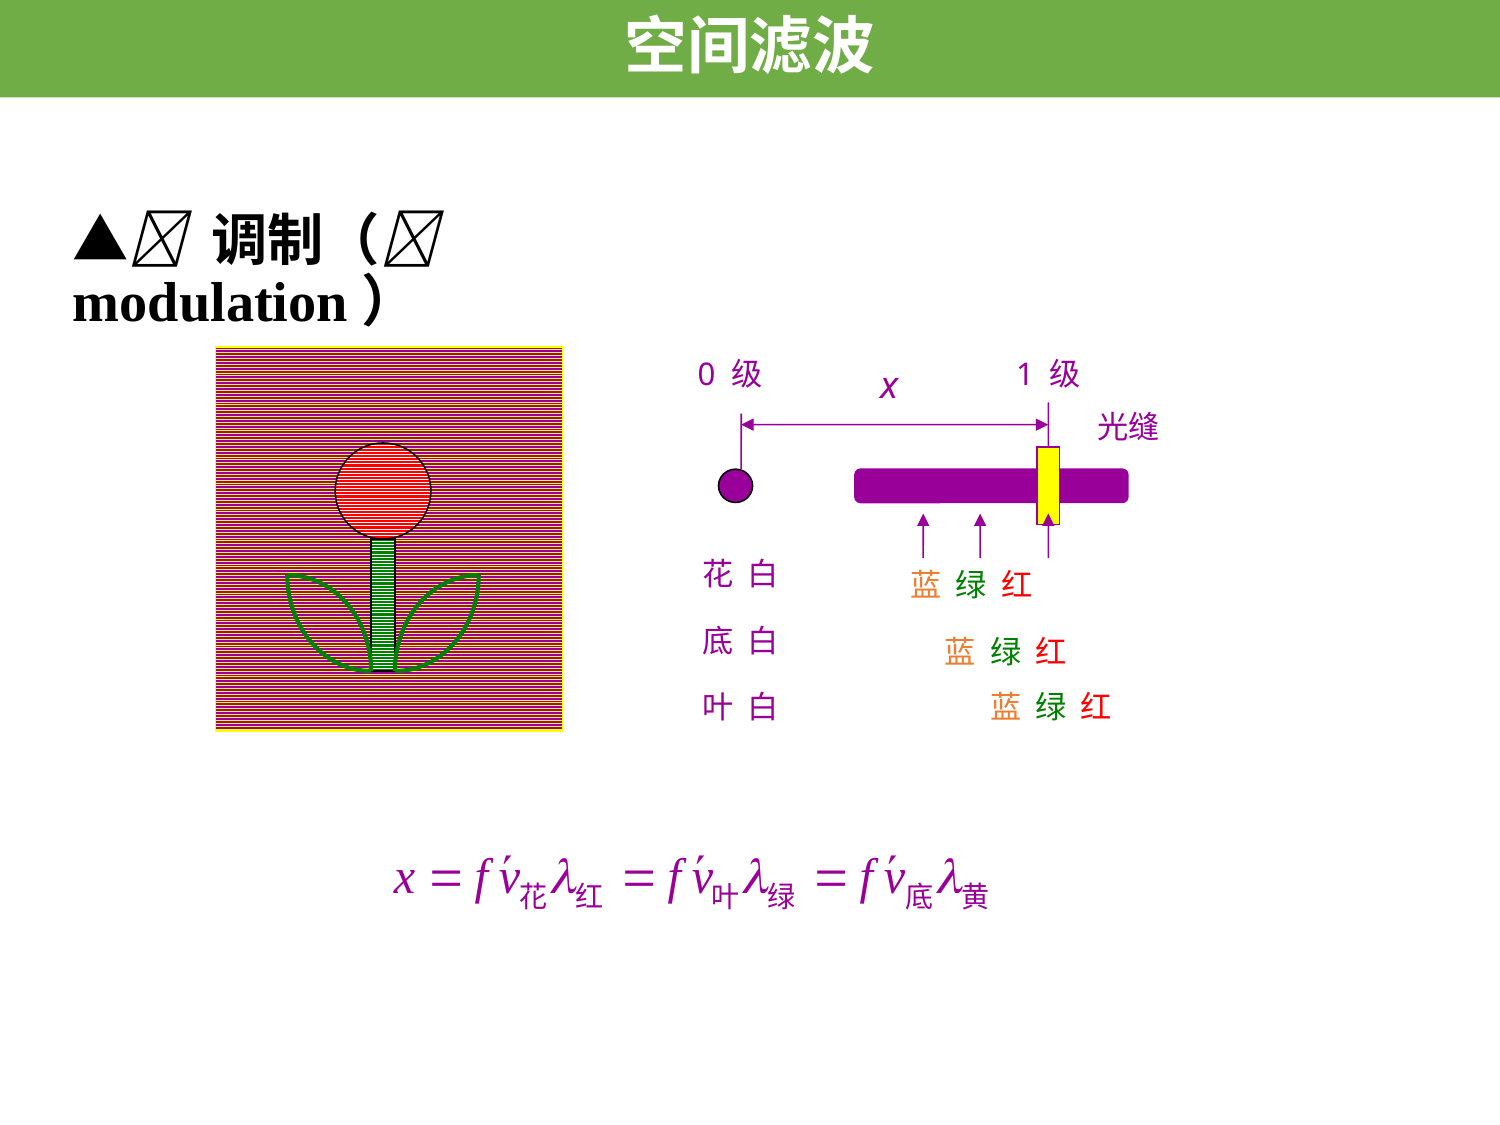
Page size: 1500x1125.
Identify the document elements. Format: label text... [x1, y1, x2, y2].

text_box 空间滤波 [0, 0, 1500, 98]
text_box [215, 346, 563, 732]
title ▲ 调制（ modulation） [57, 230, 737, 315]
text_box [684, 346, 1176, 734]
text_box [384, 843, 994, 920]
